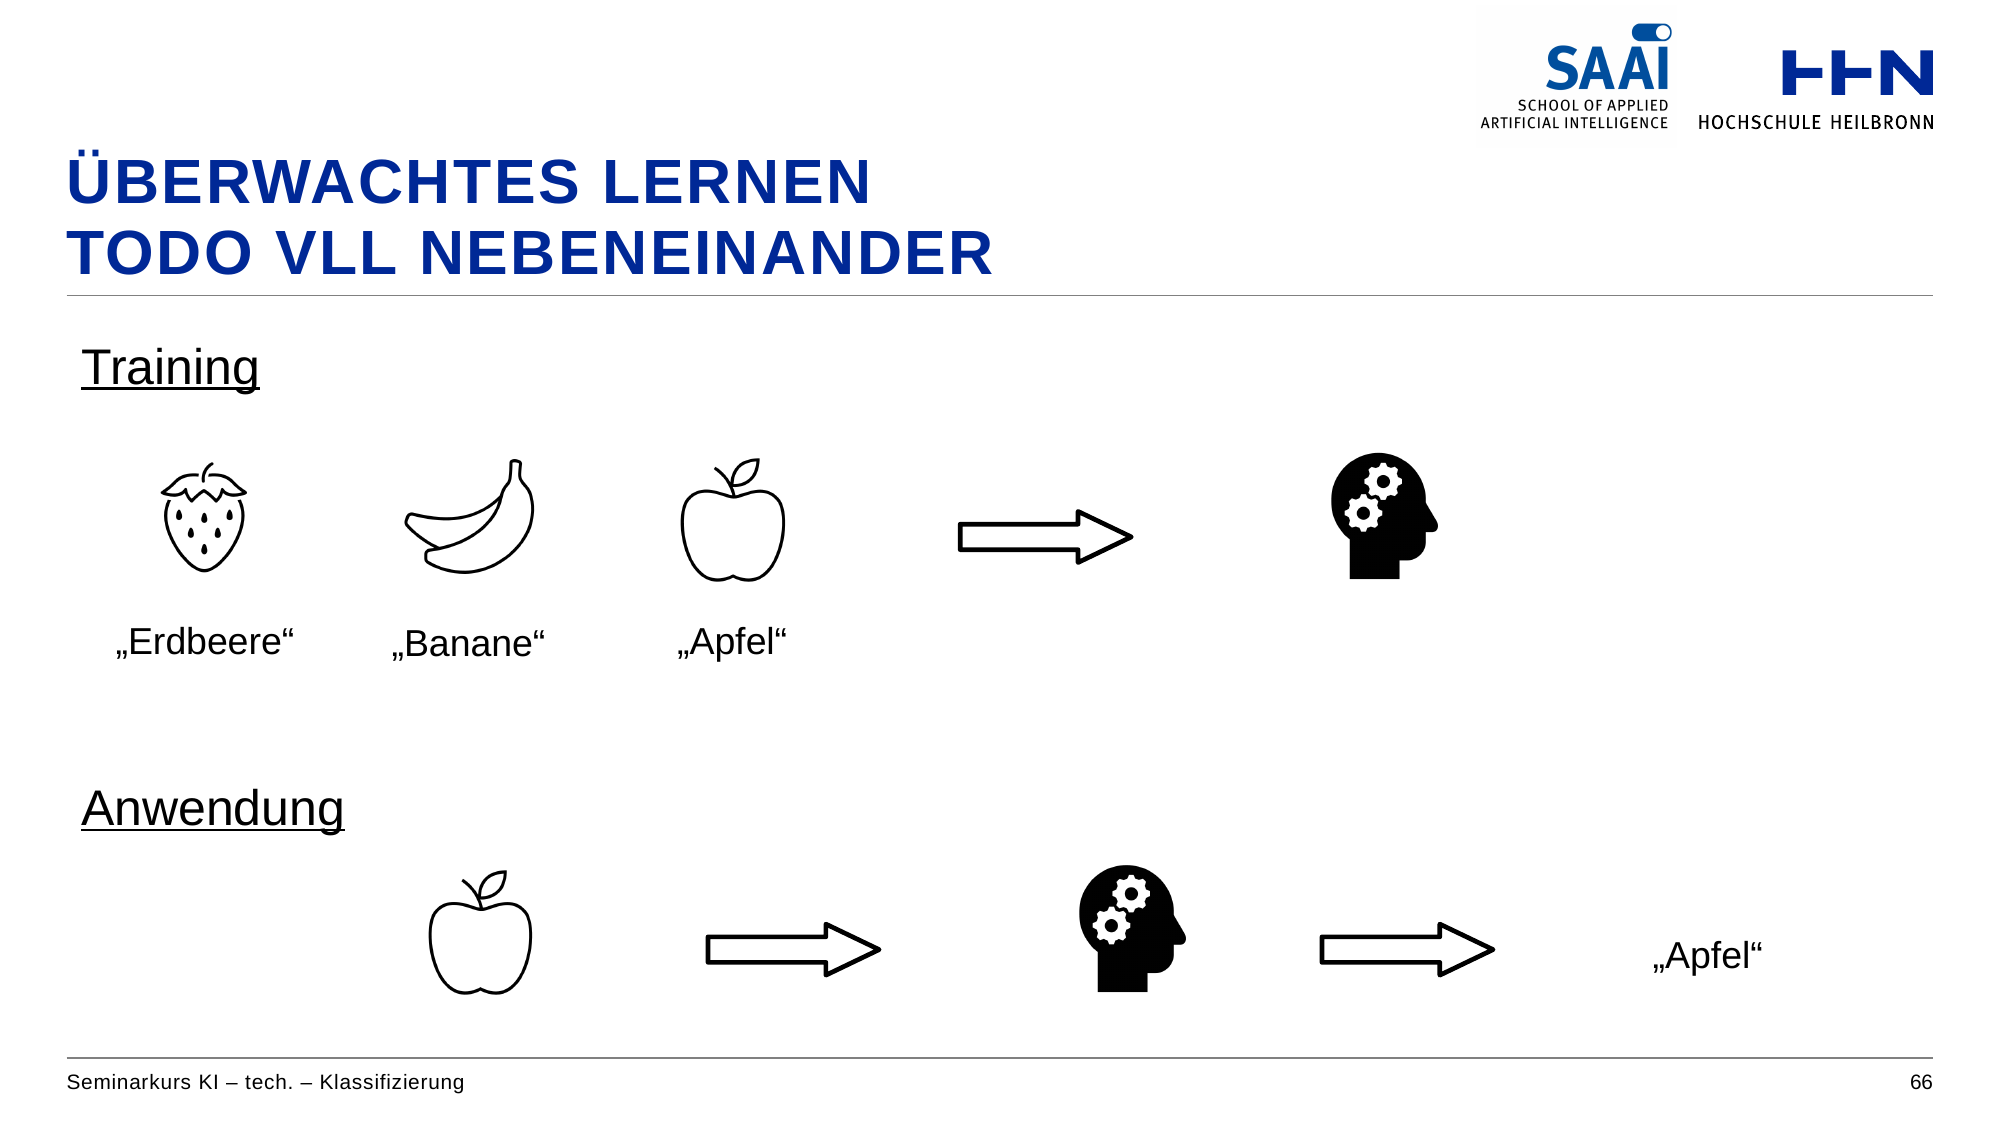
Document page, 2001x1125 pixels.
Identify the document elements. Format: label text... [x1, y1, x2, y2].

text_box Anwendung [66, 768, 430, 844]
text_box „Erdbeere“ [92, 609, 318, 670]
picture [1309, 444, 1460, 595]
title Überwachtes Lernen TODO vll nebeneinander [66, 147, 1933, 290]
picture [129, 440, 280, 591]
text_box „Apfel“ [632, 609, 833, 670]
text_box [1321, 924, 1494, 976]
text_box [708, 924, 880, 976]
text_box „Banane“ [368, 611, 569, 672]
text_box „Apfel“ [1607, 924, 1808, 984]
picture [657, 444, 808, 595]
text_box [960, 511, 1132, 563]
text_box Training [66, 326, 430, 402]
footer Seminarkurs KI – tech. – Klassifizierung [66, 1068, 1277, 1105]
picture [1057, 856, 1208, 1007]
picture [393, 440, 544, 591]
picture [404, 856, 555, 1007]
slide_number 66 [1621, 1068, 1933, 1105]
picture [1476, 5, 1677, 147]
